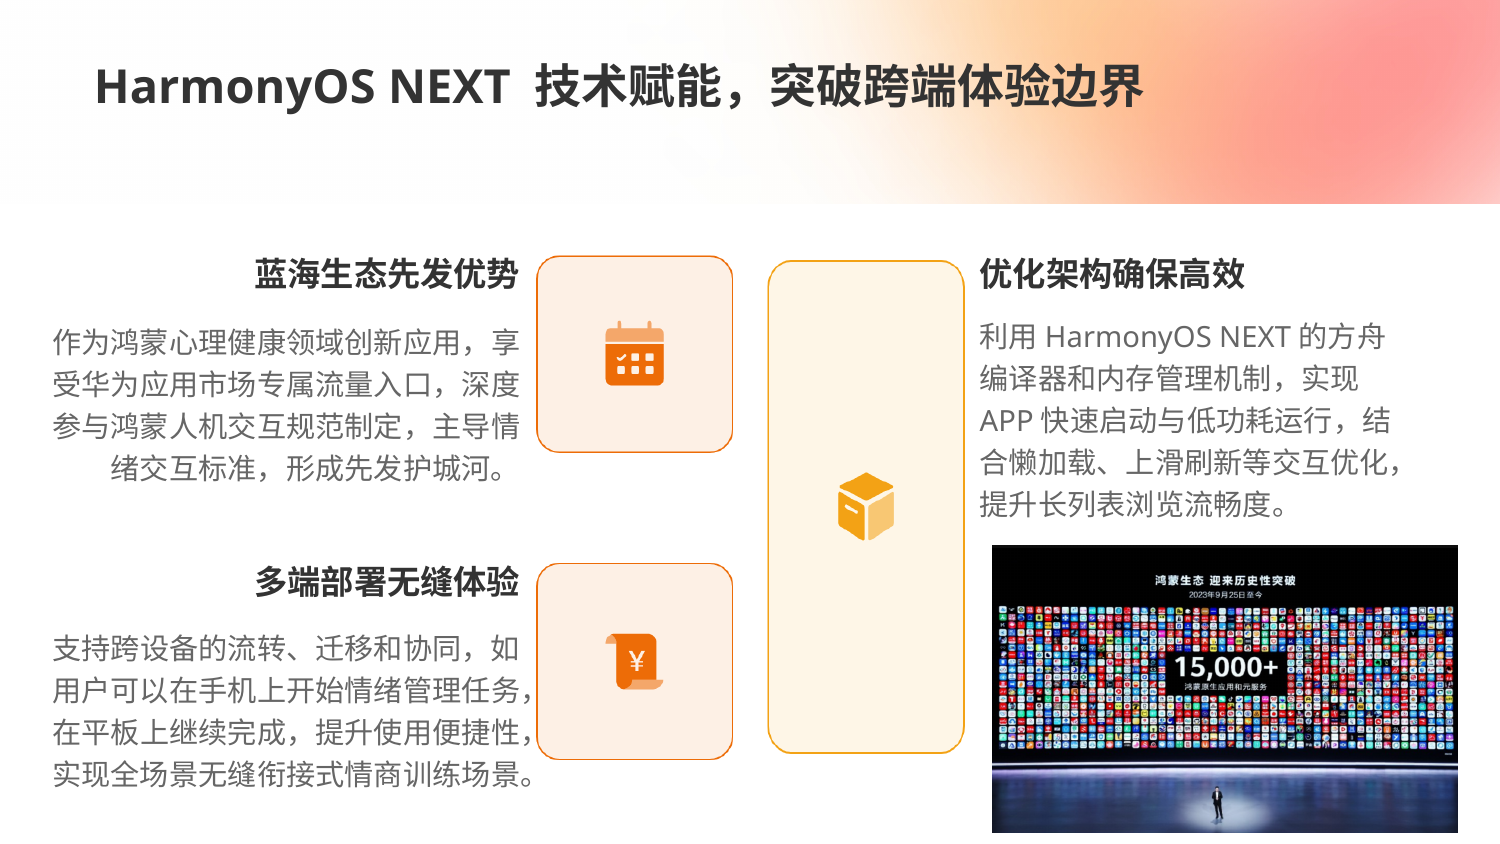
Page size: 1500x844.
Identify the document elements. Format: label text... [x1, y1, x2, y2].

text_box 支持跨设备的流转、迁移和协同，如用户可以在手机上开始情绪管理任务，在平板上继续完成，提升使用便捷性，实现全场景无缝衔接式情商训练场景。 [42, 610, 521, 805]
text_box 作为鸿蒙心理健康领域创新应用，享受华为应用市场专属流量入口，深度参与鸿蒙人机交互规范制定，主导情绪交互标准，形成先发护城河。 [43, 302, 521, 501]
picture [0, 0, 1500, 204]
picture [65, 237, 1458, 833]
